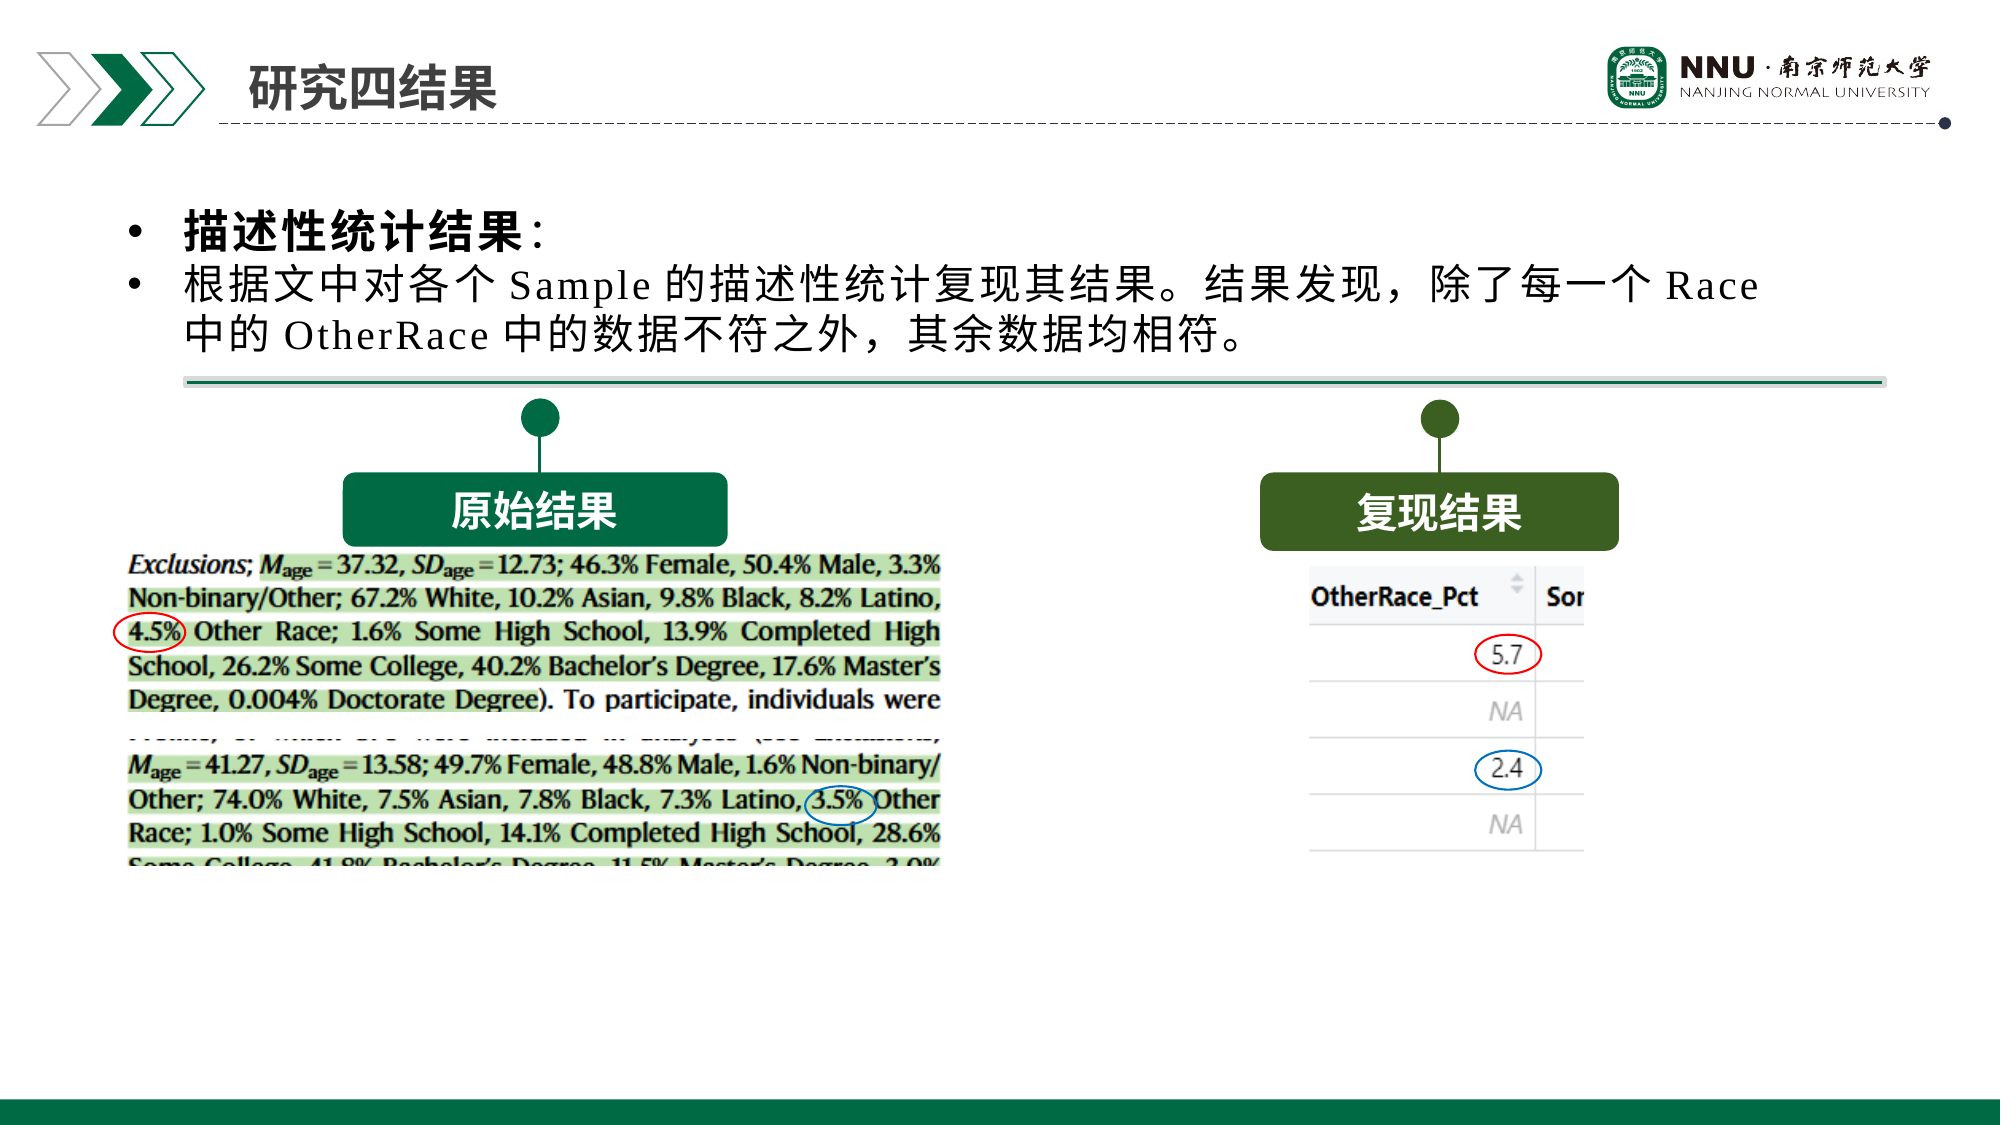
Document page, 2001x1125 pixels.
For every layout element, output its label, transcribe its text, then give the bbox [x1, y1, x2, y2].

picture [1583, 0, 1960, 215]
picture [112, 552, 965, 713]
text_box [521, 398, 560, 437]
text_box [0, 1098, 2000, 1125]
text_box [38, 53, 101, 125]
text_box 原始结果 [342, 472, 728, 547]
text_box [185, 378, 1885, 386]
text_box 复现结果 [1260, 472, 1619, 551]
picture [112, 738, 965, 866]
text_box 研究四结果 [233, 49, 514, 122]
text_box 描述性统计结果： 根据文中对各个Sample的描述性统计复现其结果。结果发现，除了每一个Race中的OtherRace中的数据不符之外，其余数据均相符。 [112, 195, 1794, 313]
text_box [1420, 399, 1460, 439]
text_box [142, 53, 205, 125]
picture [1308, 566, 1585, 856]
text_box [90, 53, 153, 126]
